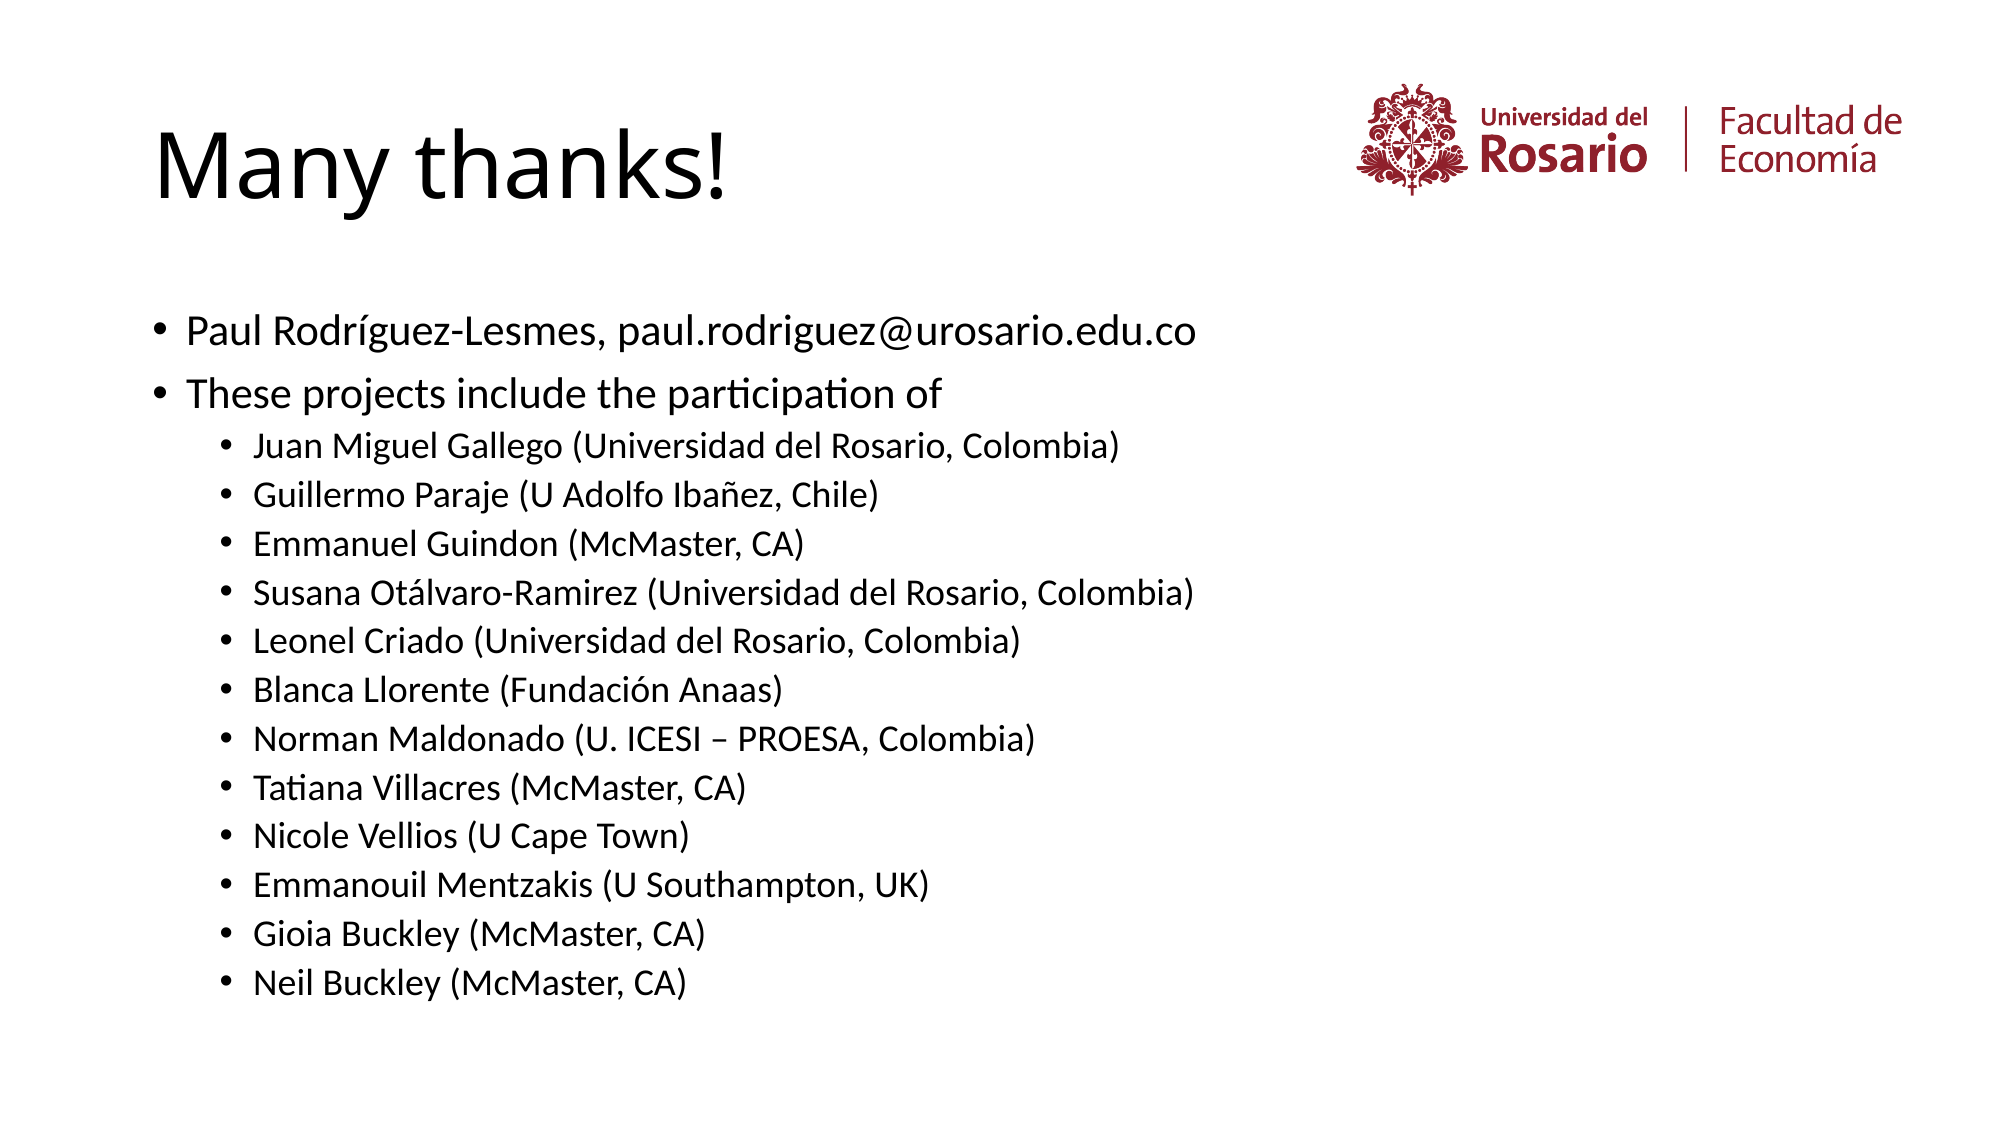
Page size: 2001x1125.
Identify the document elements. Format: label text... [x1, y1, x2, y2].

picture [1194, 0, 2000, 315]
title Many thanks! [137, 59, 1194, 278]
list Paul Rodríguez-Lesmes, paul.rodriguez@urosario.edu.co These projects include the participation of Juan Miguel Gallego (Universidad del Rosario, Colombia) Guillermo Paraje (U Adolfo Ibañez, Chile) Emmanuel Guindon (McMaster, CA) Susana Otálvaro-Ramirez (Universidad del Rosario, Colombia) Leonel Criado (Universidad del Rosario, Colombia) Blanca Llorente (Fundación Anaas) Norman Maldonado (U. ICESI – PROESA, Colombia) Tatiana Villacres (McMaster, CA) Nicole Vellios (U Cape Town) Emmanouil Mentzakis (U Southampton, UK) Gioia Buckley (McMaster, CA) Neil Buckley (McMaster, CA) [137, 299, 1863, 1014]
